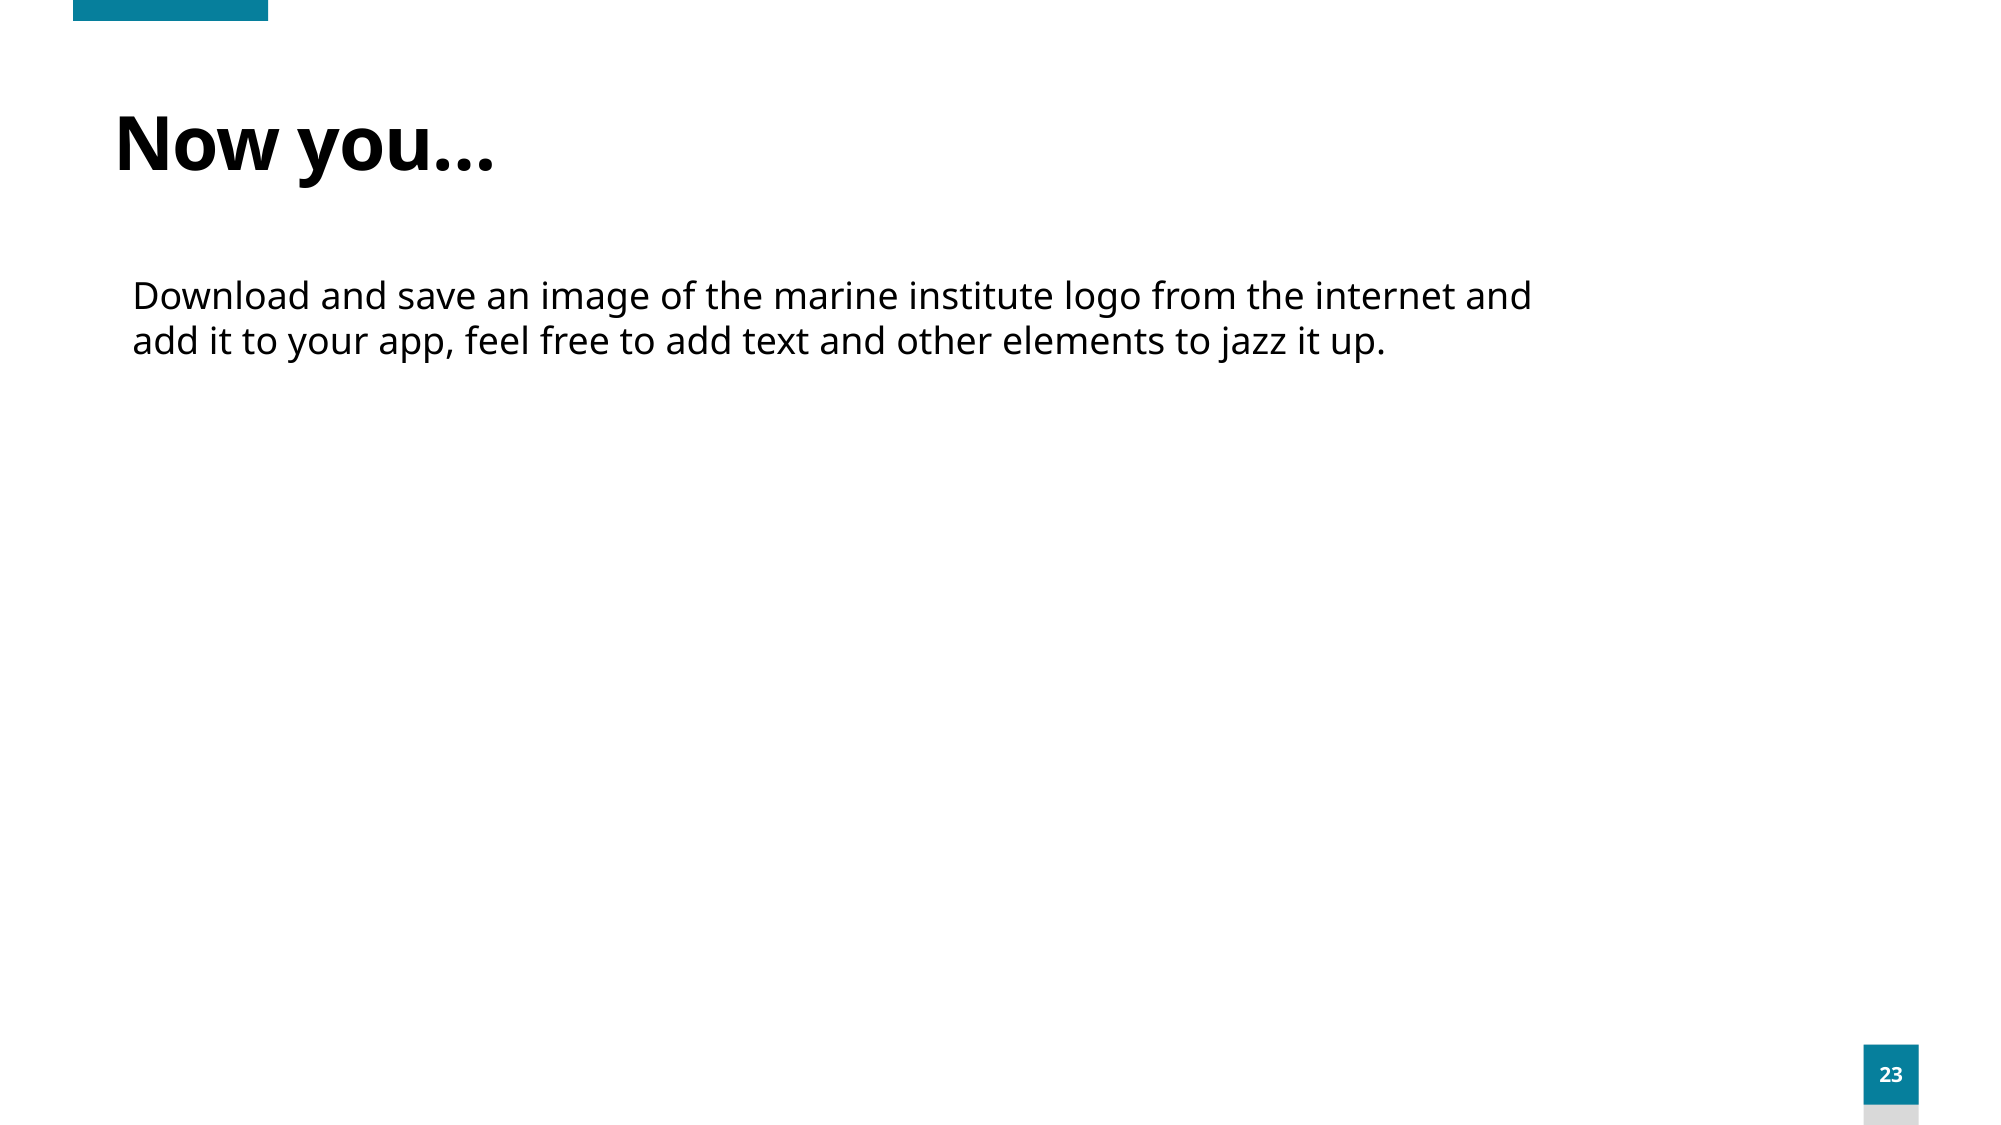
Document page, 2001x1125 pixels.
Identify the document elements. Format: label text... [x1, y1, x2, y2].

text_box Download and save an image of the marine institute logo from the internet and add it to your app, feel free to add text and other elements to jazz it up. [117, 264, 1616, 370]
text_box Now you… [98, 98, 1932, 194]
